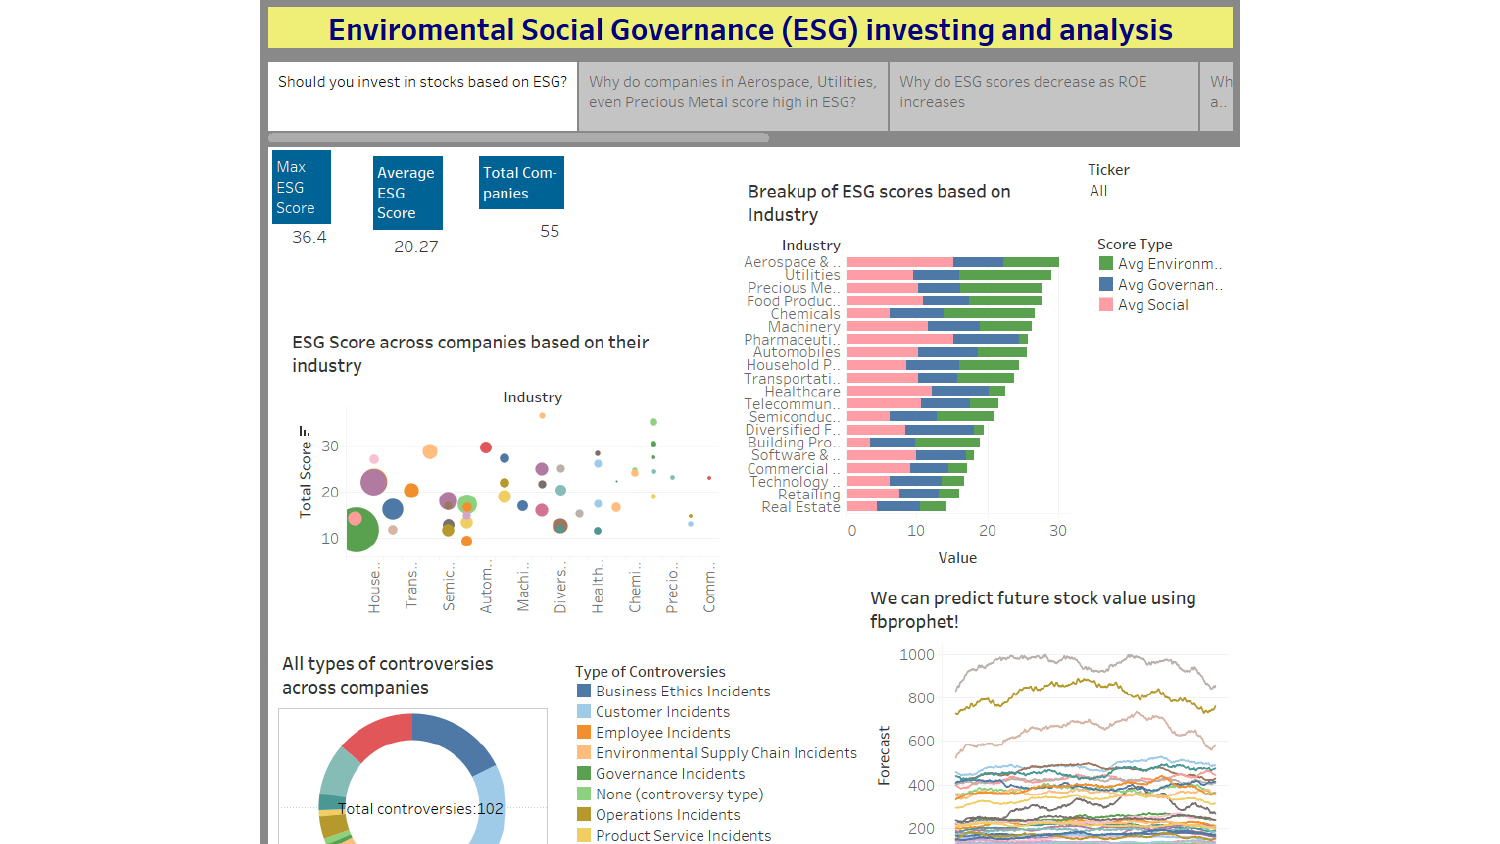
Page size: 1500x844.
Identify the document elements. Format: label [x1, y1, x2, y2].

picture [260, 0, 1240, 844]
